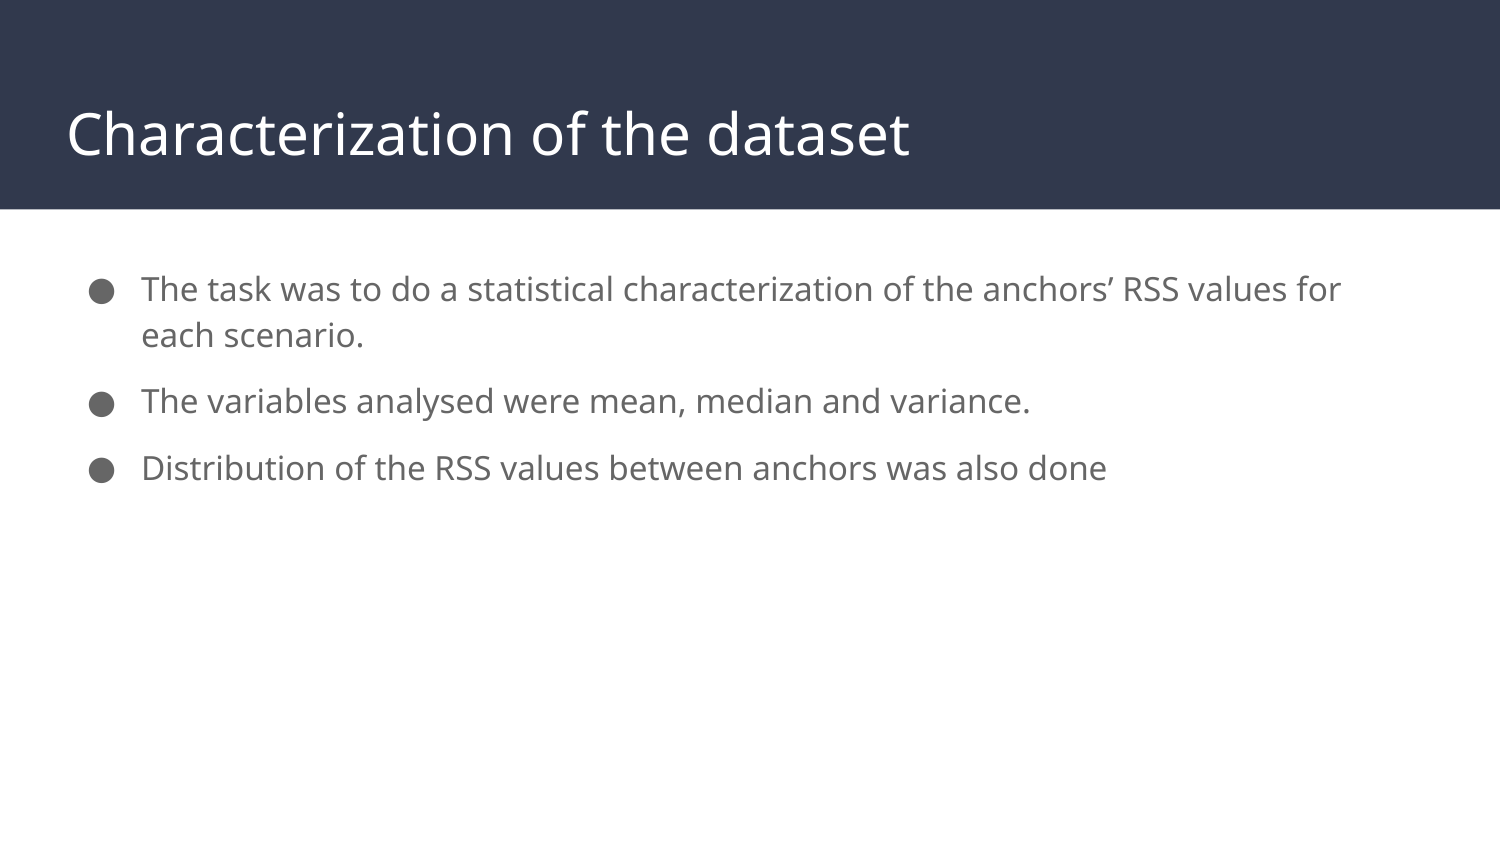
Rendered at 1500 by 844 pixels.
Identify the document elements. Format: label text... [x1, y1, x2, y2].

list The task was to do a statistical characterization of the anchors’ RSS values for each scenario. The variables analysed were mean, median and variance. Distribution of the RSS values between anchors was also done [51, 247, 1390, 752]
title Characterization of the dataset [51, 82, 1449, 185]
